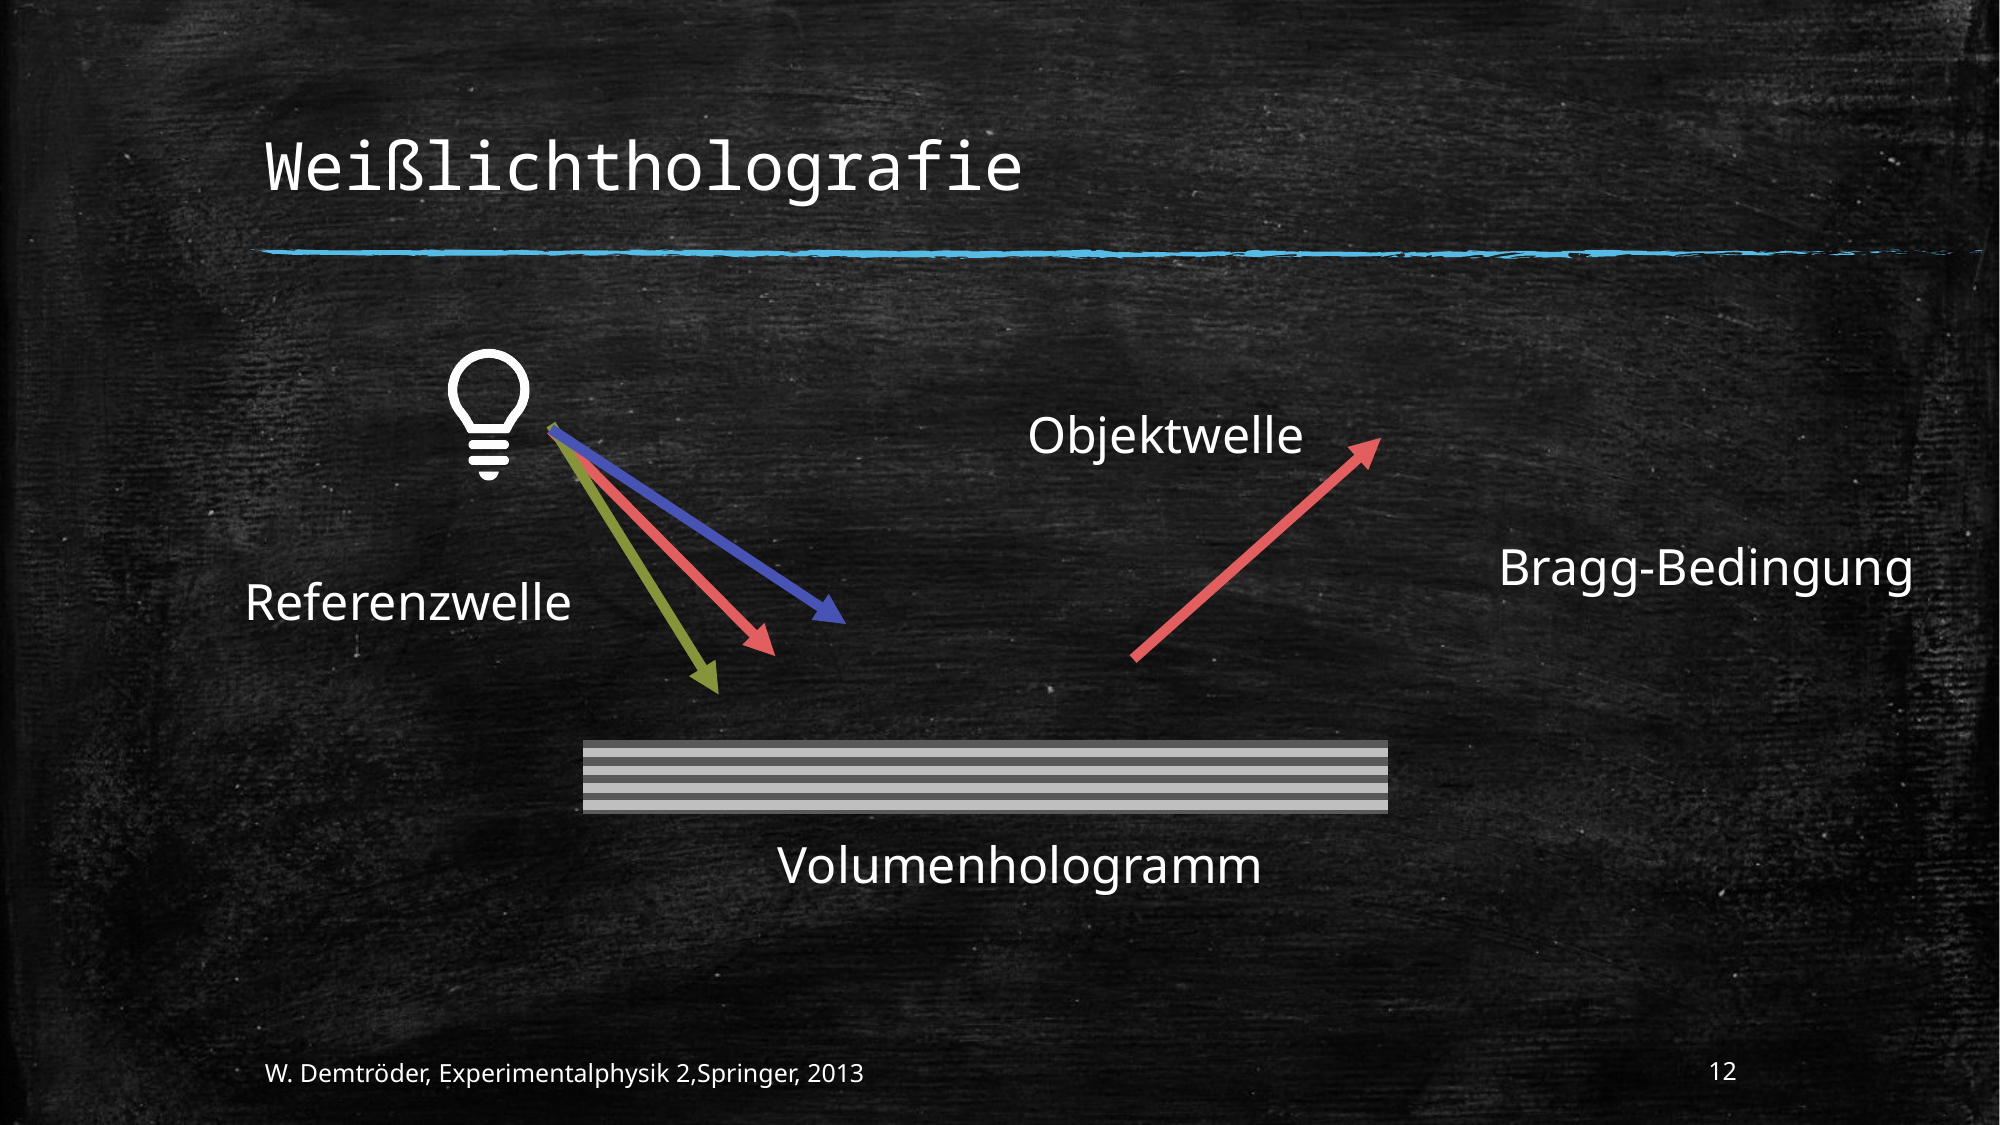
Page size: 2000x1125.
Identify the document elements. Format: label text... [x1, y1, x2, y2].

text_box Objektwelle [1012, 402, 1320, 472]
slide_number 12 [1562, 1050, 1752, 1096]
title Weißlichtholografie [249, 45, 1750, 213]
text_box Referenzwelle [229, 570, 550, 640]
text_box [550, 424, 847, 695]
text_box Volumenhologramm [763, 832, 1279, 902]
picture [413, 339, 564, 490]
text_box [1132, 437, 1382, 659]
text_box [583, 740, 1388, 814]
footer W. Demtröder, Experimentalphysik 2,Springer, 2013 [249, 1050, 1288, 1096]
